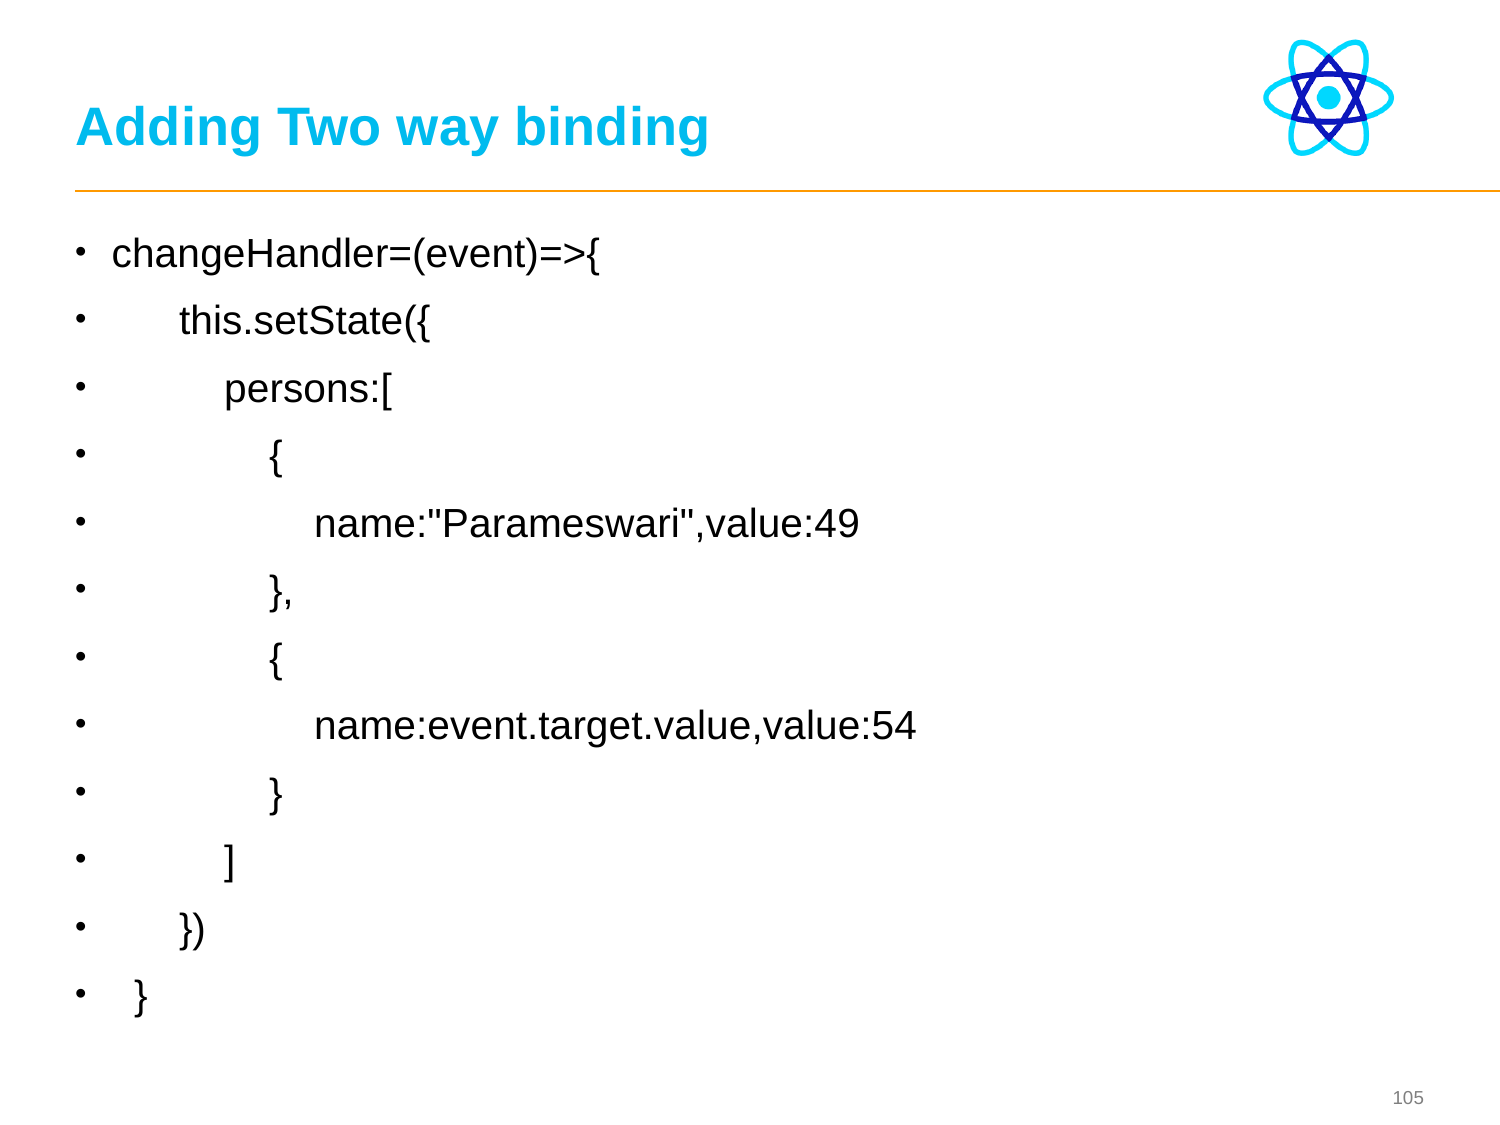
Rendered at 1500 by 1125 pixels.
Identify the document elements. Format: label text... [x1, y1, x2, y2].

list changeHandler=(event)=>{ this.setState({ persons:[ { name:"Parameswari",value:49 }, { name:event.target.value,value:54 } ] }) } [75, 226, 1425, 1018]
title Adding Two way binding [75, 27, 1422, 157]
